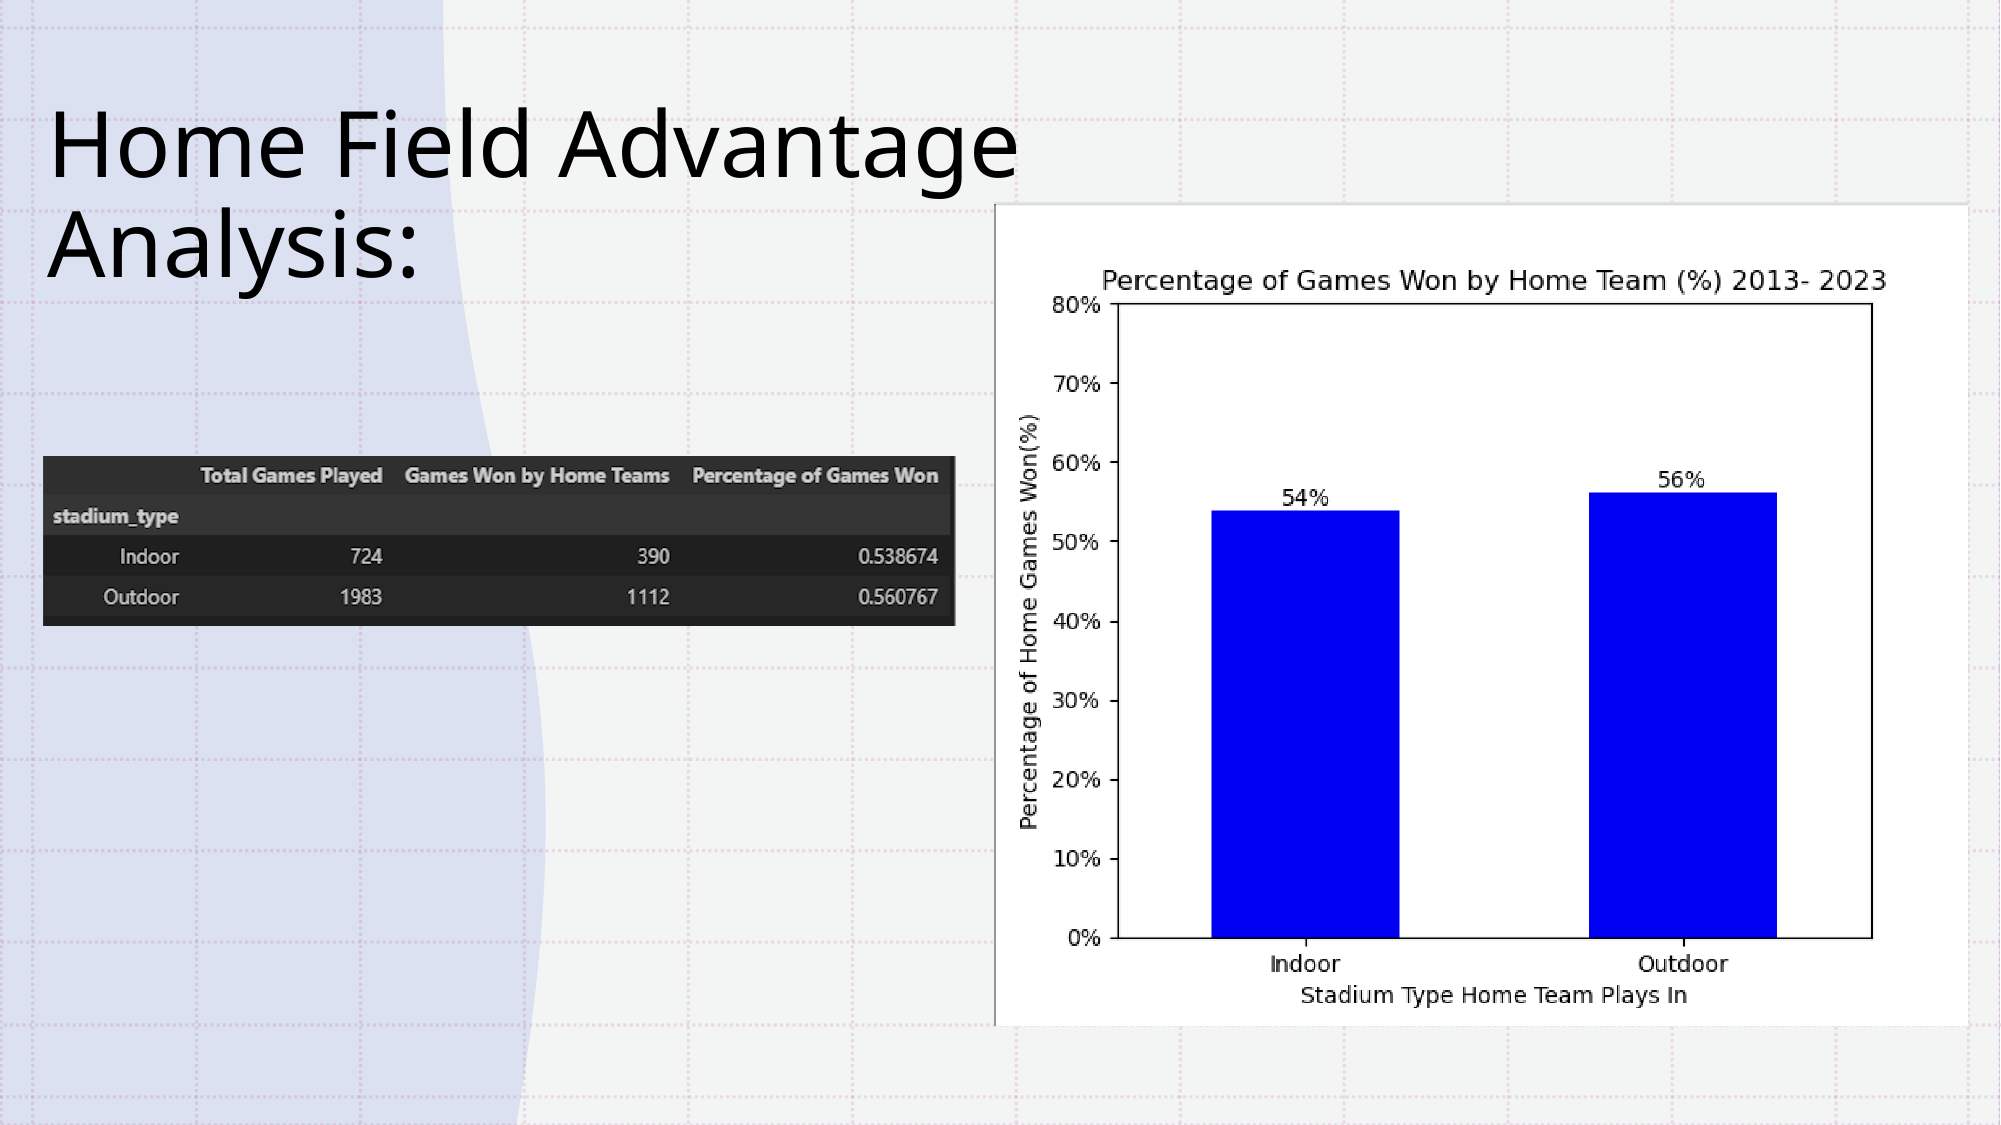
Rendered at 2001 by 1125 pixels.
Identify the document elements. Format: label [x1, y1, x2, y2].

picture [994, 202, 1968, 1026]
text_box [0, 0, 2000, 1125]
picture [43, 456, 956, 626]
